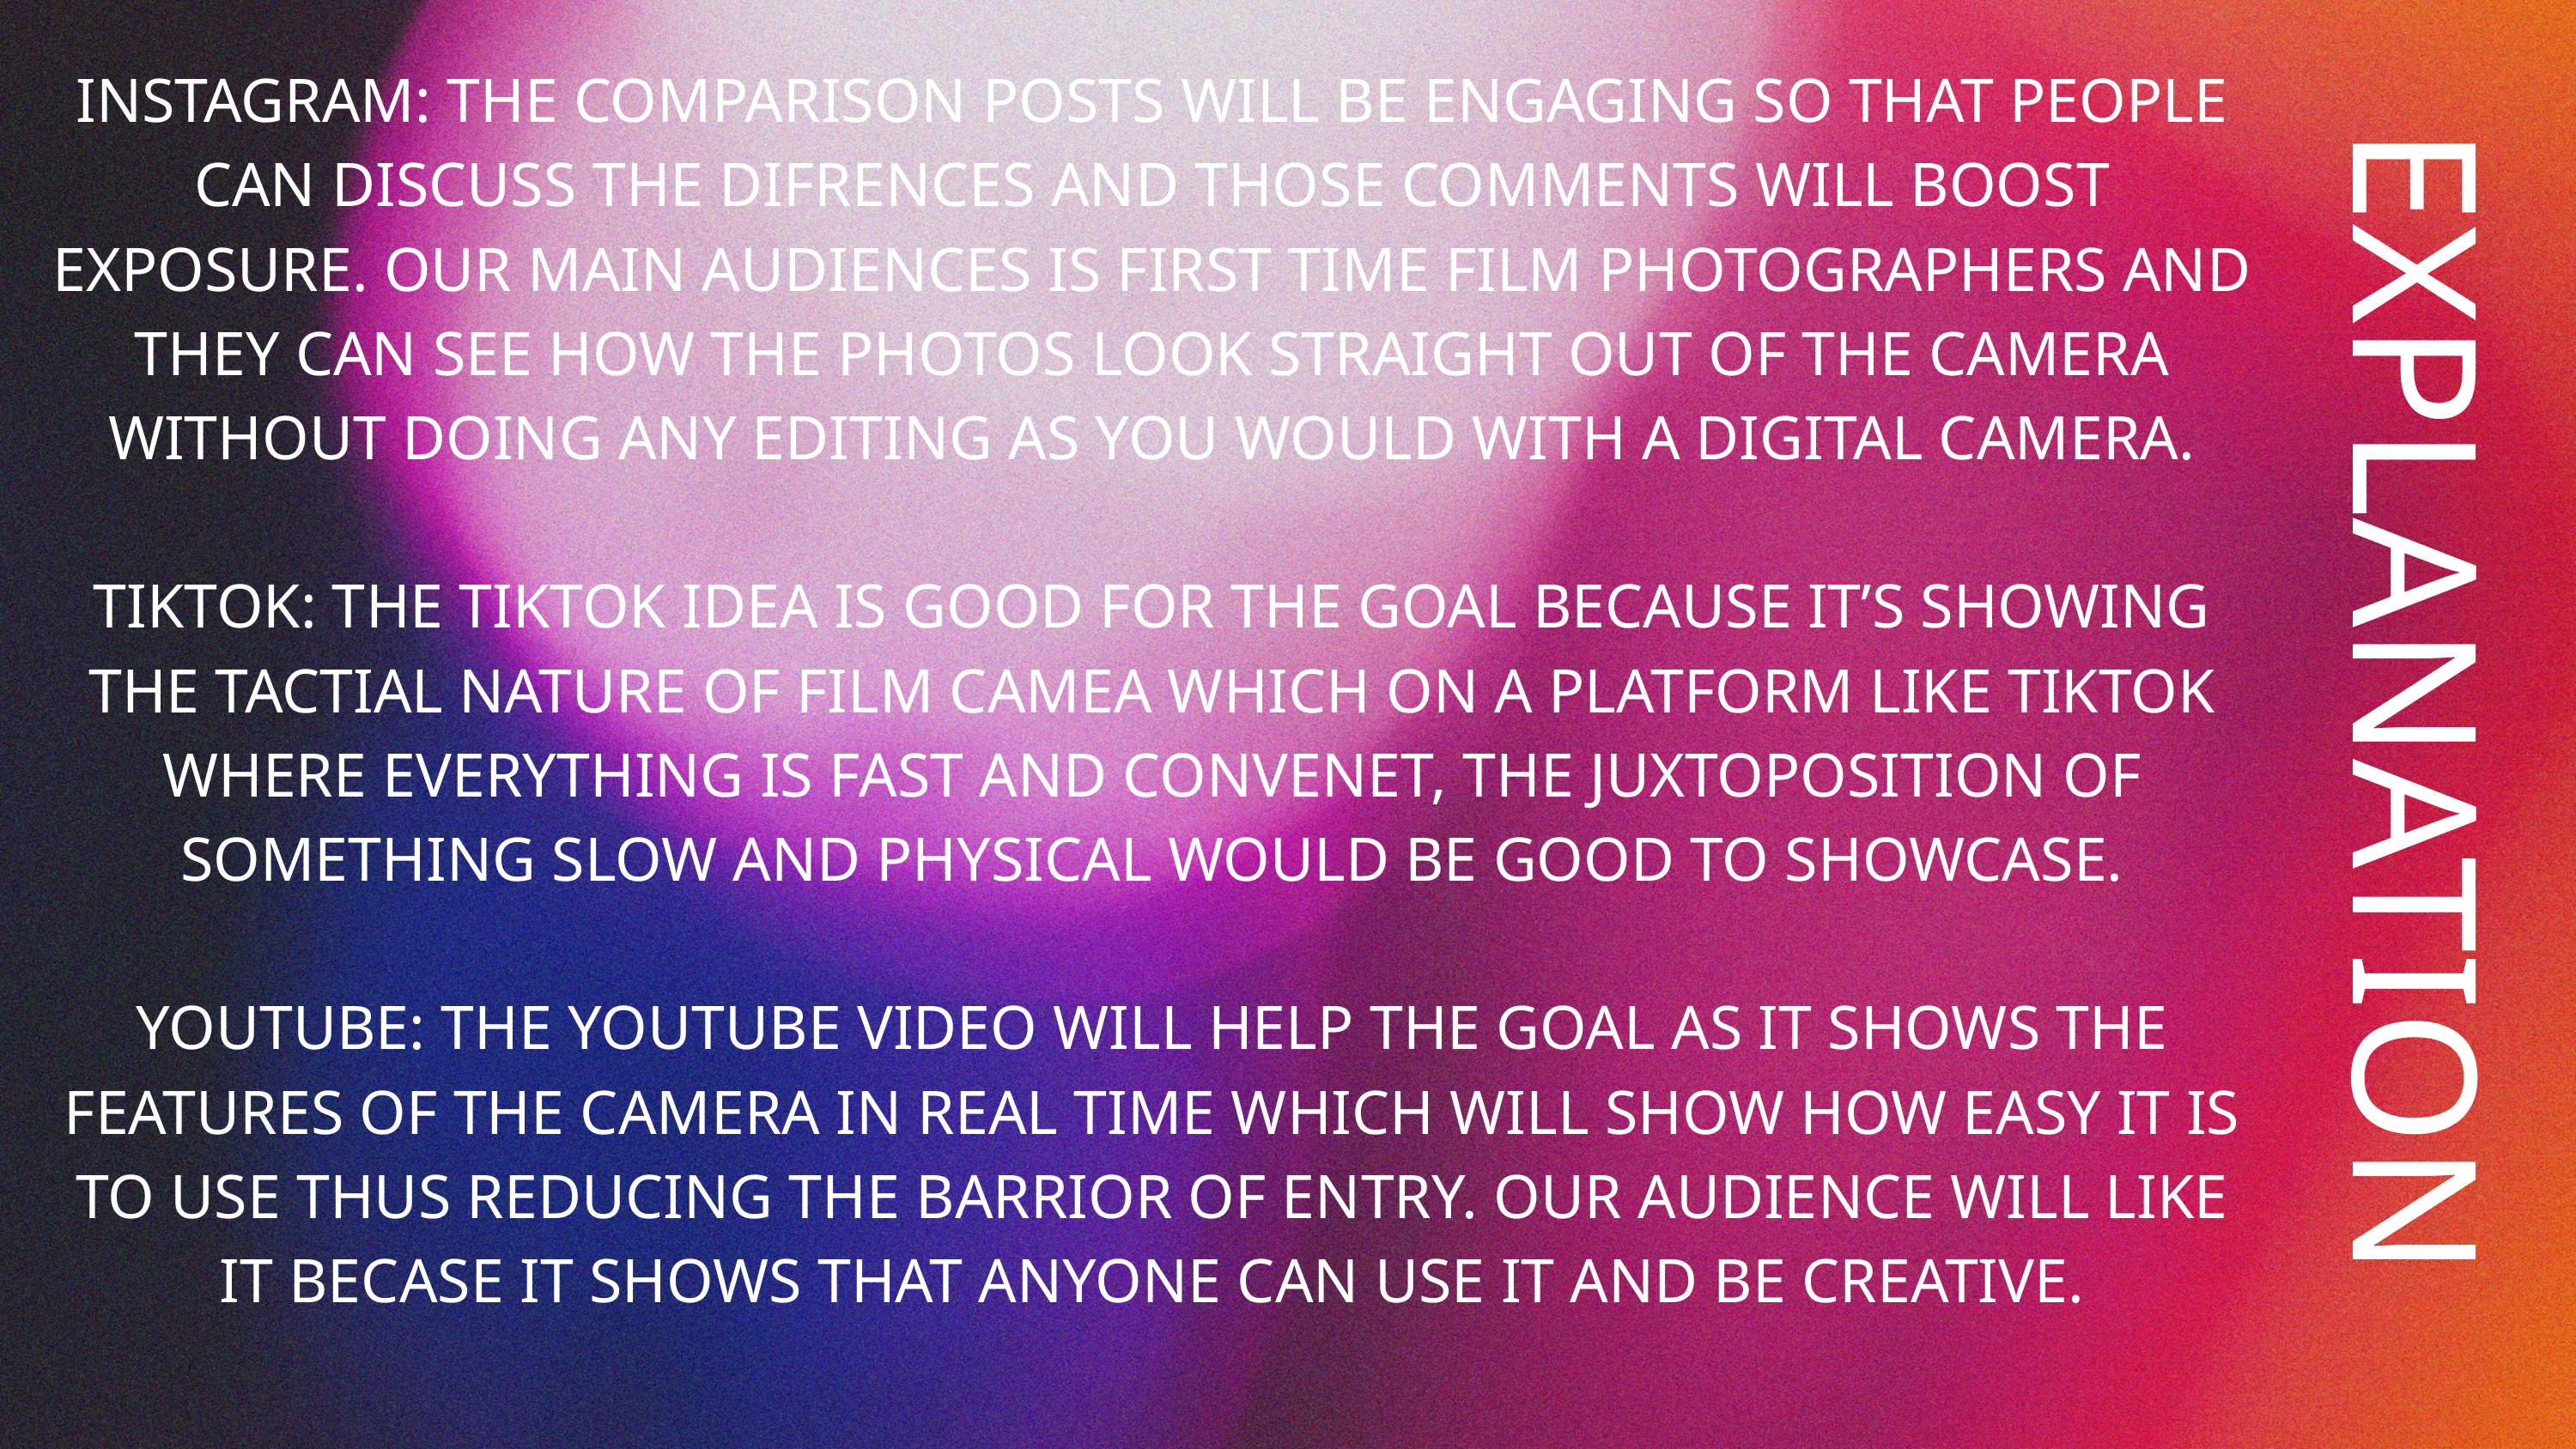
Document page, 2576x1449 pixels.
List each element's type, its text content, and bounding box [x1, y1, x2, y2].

text_box [0, 0, 2576, 1449]
text_box EXPLANATION [2318, 125, 2560, 1323]
text_box INSTAGRAM: THE COMPARISON POSTS WILL BE ENGAGING SO THAT PEOPLE CAN DISCUSS THE DIFRENCES AND THOSE COMMENTS WILL BOOST EXPOSURE. OUR MAIN AUDIENCES IS FIRST TIME FILM PHOTOGRAPHERS AND THEY CAN SEE HOW THE PHOTOS LOOK STRAIGHT OUT OF THE CAMERA WITHOUT DOING ANY EDITING AS YOU WOULD WITH A DIGITAL CAMERA. TIKTOK: THE TIKTOK IDEA IS GOOD FOR THE GOAL BECAUSE IT’S SHOWING THE TACTIAL NATURE OF FILM CAMEA WHICH ON A PLATFORM LIKE TIKTOK WHERE EVERYTHING IS FAST AND CONVENET, THE JUXTOPOSITION OF SOMETHING SLOW AND PHYSICAL WOULD BE GOOD TO SHOWCASE. YOUTUBE: THE YOUTUBE VIDEO WILL HELP THE GOAL AS IT SHOWS THE FEATURES OF THE CAMERA IN REAL TIME WHICH WILL SHOW HOW EASY IT IS TO USE THUS REDUCING THE BARRIOR OF ENTRY. OUR AUDIENCE WILL LIKE IT BECASE IT SHOWS THAT ANYONE CAN USE IT AND BE CREATIVE. [46, 50, 2260, 1315]
